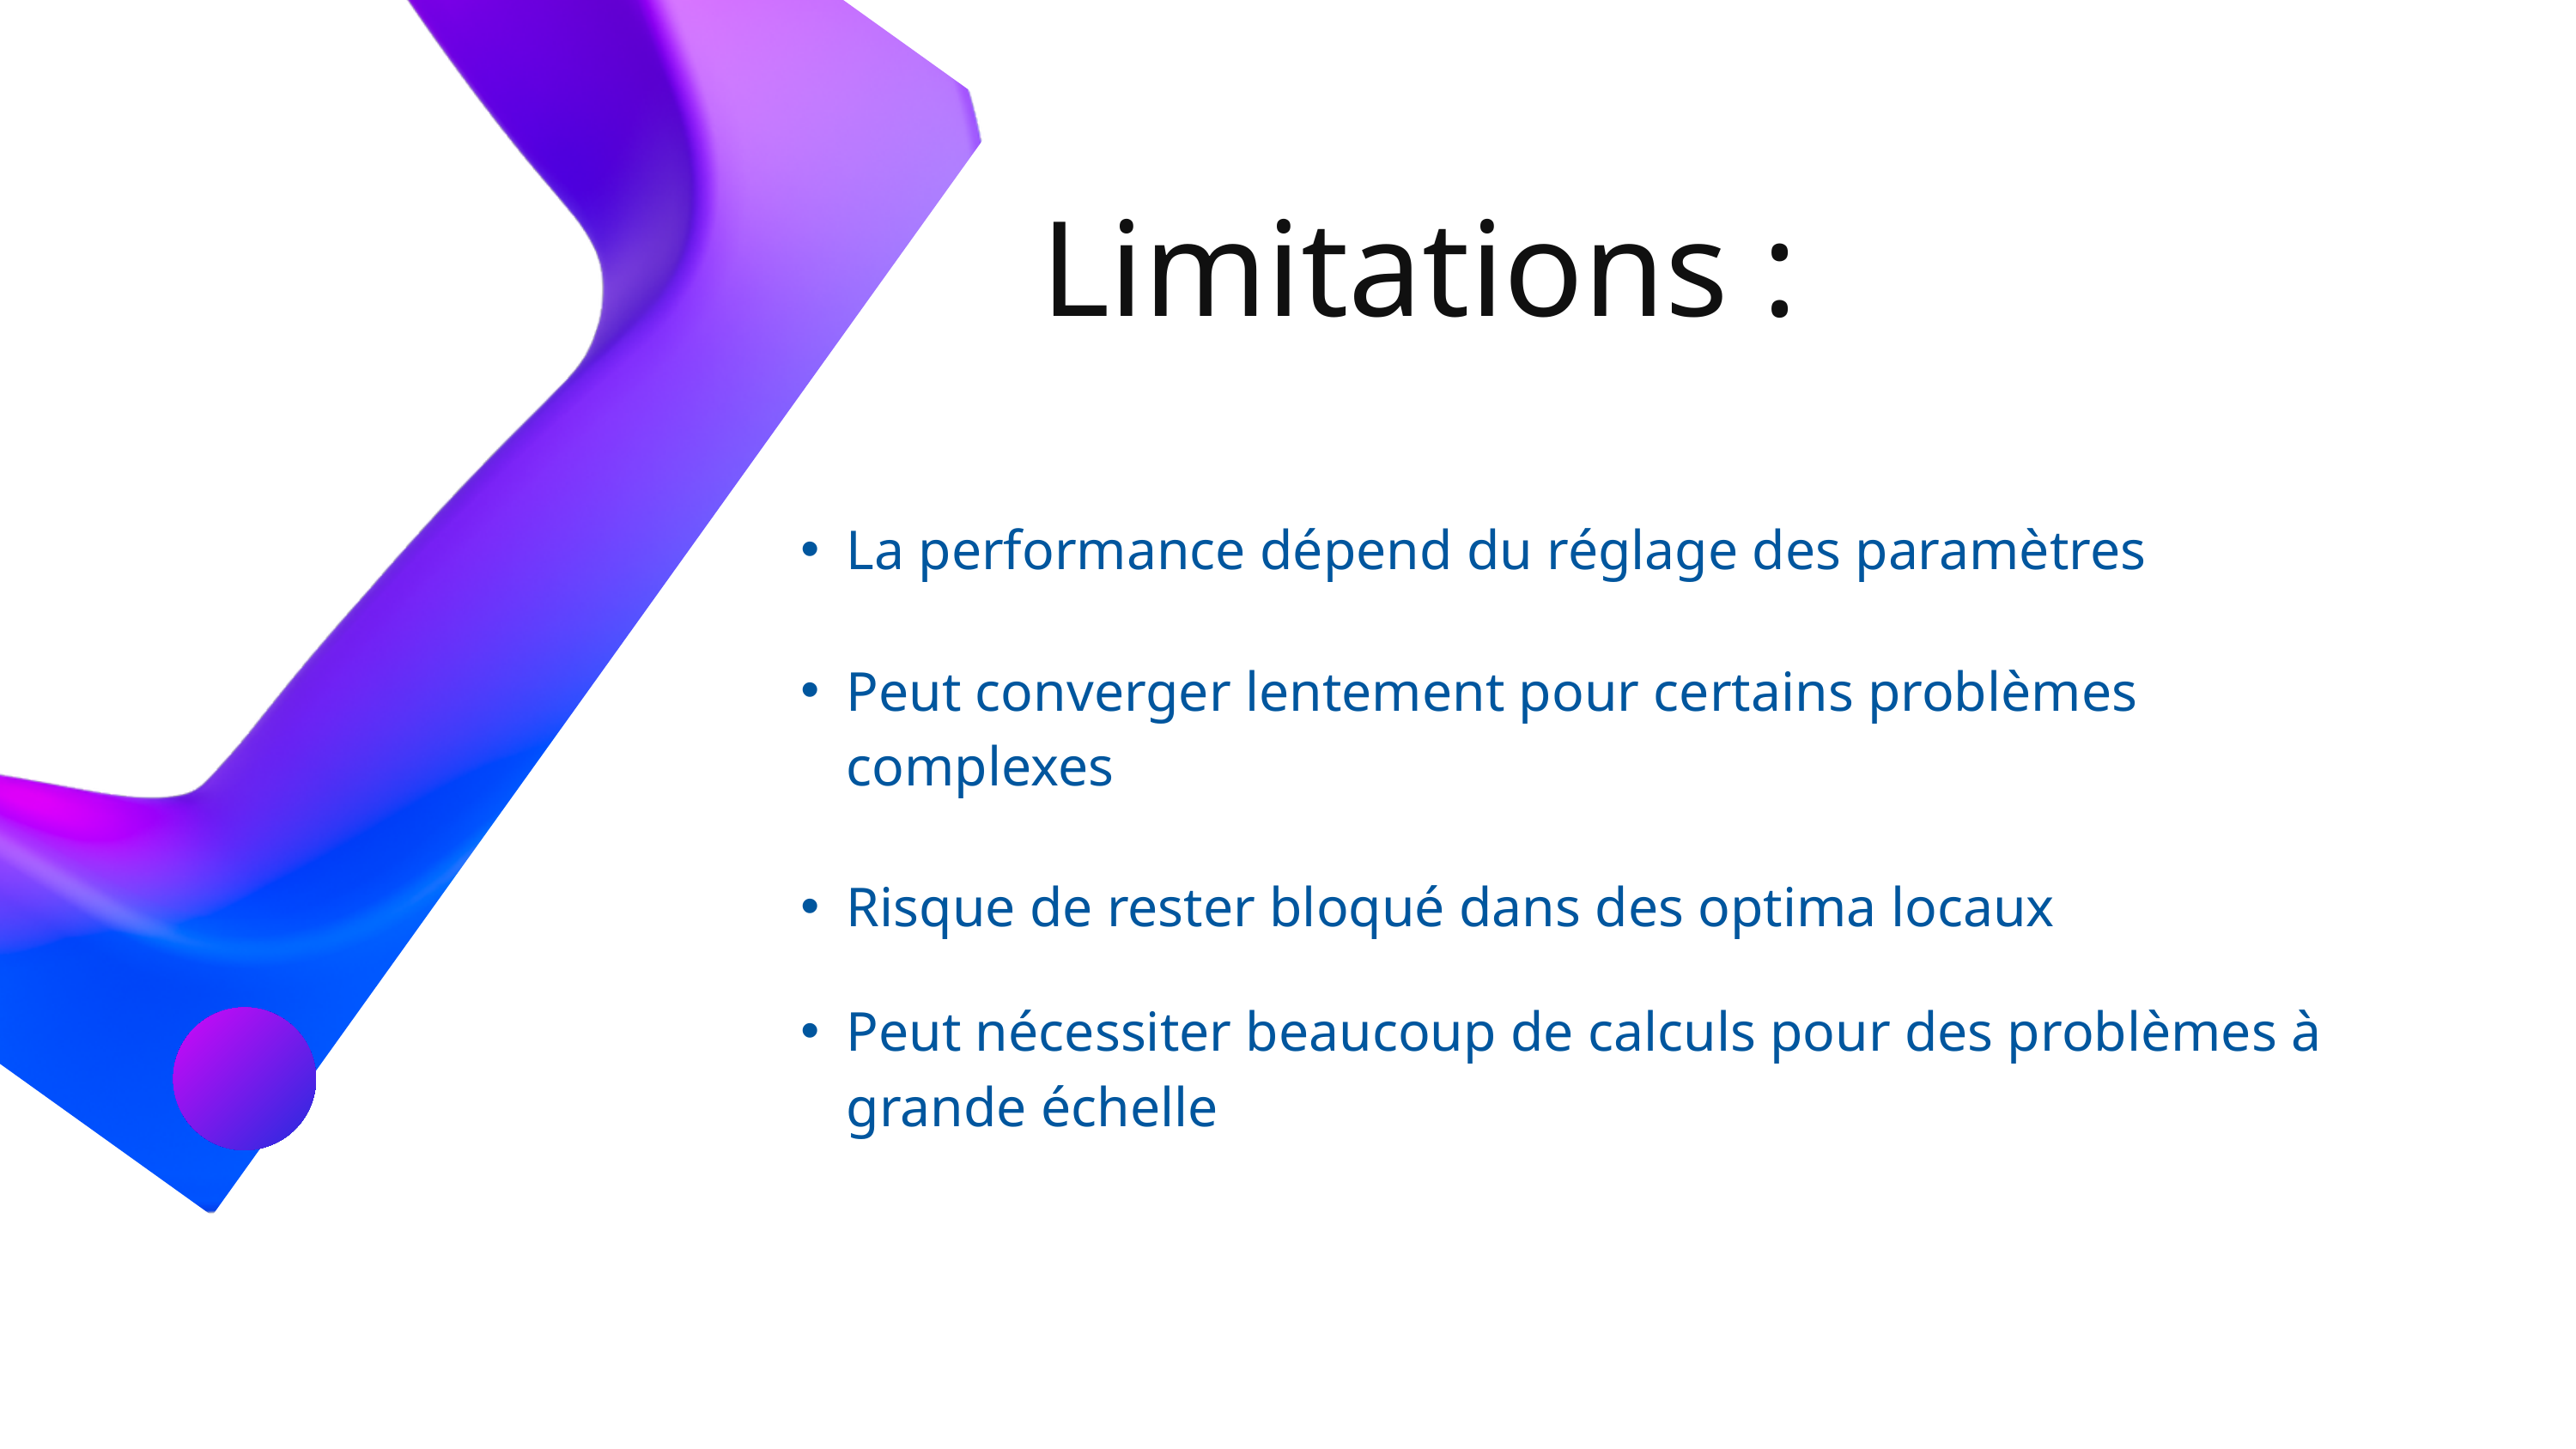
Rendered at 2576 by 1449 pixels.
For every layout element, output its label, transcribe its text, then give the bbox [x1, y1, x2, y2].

text_box [0, 0, 1002, 1216]
text_box Peut converger lentement pour certains problèmes complexes [755, 646, 2333, 797]
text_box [173, 1007, 317, 1151]
text_box La performance dépend du réglage des paramètres [755, 505, 2388, 581]
text_box Peut nécessiter beaucoup de calculs pour des problèmes à grande échelle [755, 986, 2464, 1137]
text_box Risque de rester bloqué dans des optima locaux [755, 862, 2464, 938]
text_box Limitations : [1041, 185, 2196, 343]
